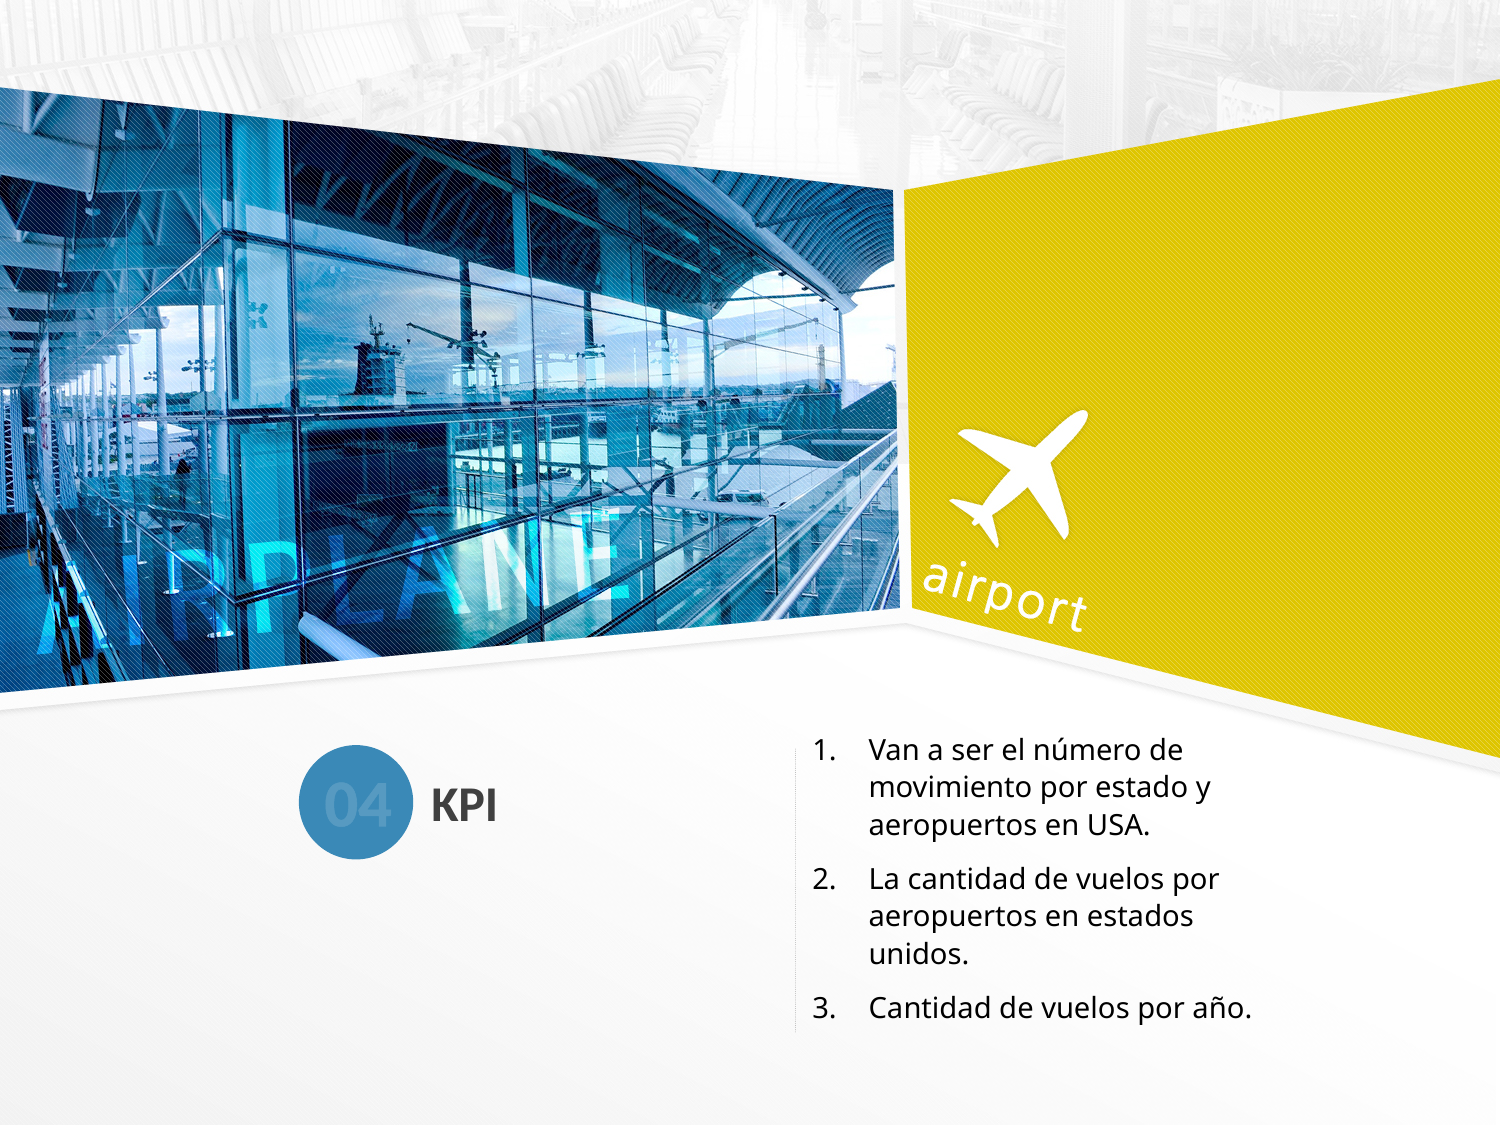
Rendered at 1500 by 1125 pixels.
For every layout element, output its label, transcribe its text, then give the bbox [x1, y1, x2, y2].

text_box Van a ser el número de movimiento por estado y aeropuertos en USA. La cantidad de vuelos por aeropuertos en estados unidos. Cantidad de vuelos por año. [797, 721, 1317, 1114]
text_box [298, 744, 846, 860]
picture [0, 0, 1500, 1125]
